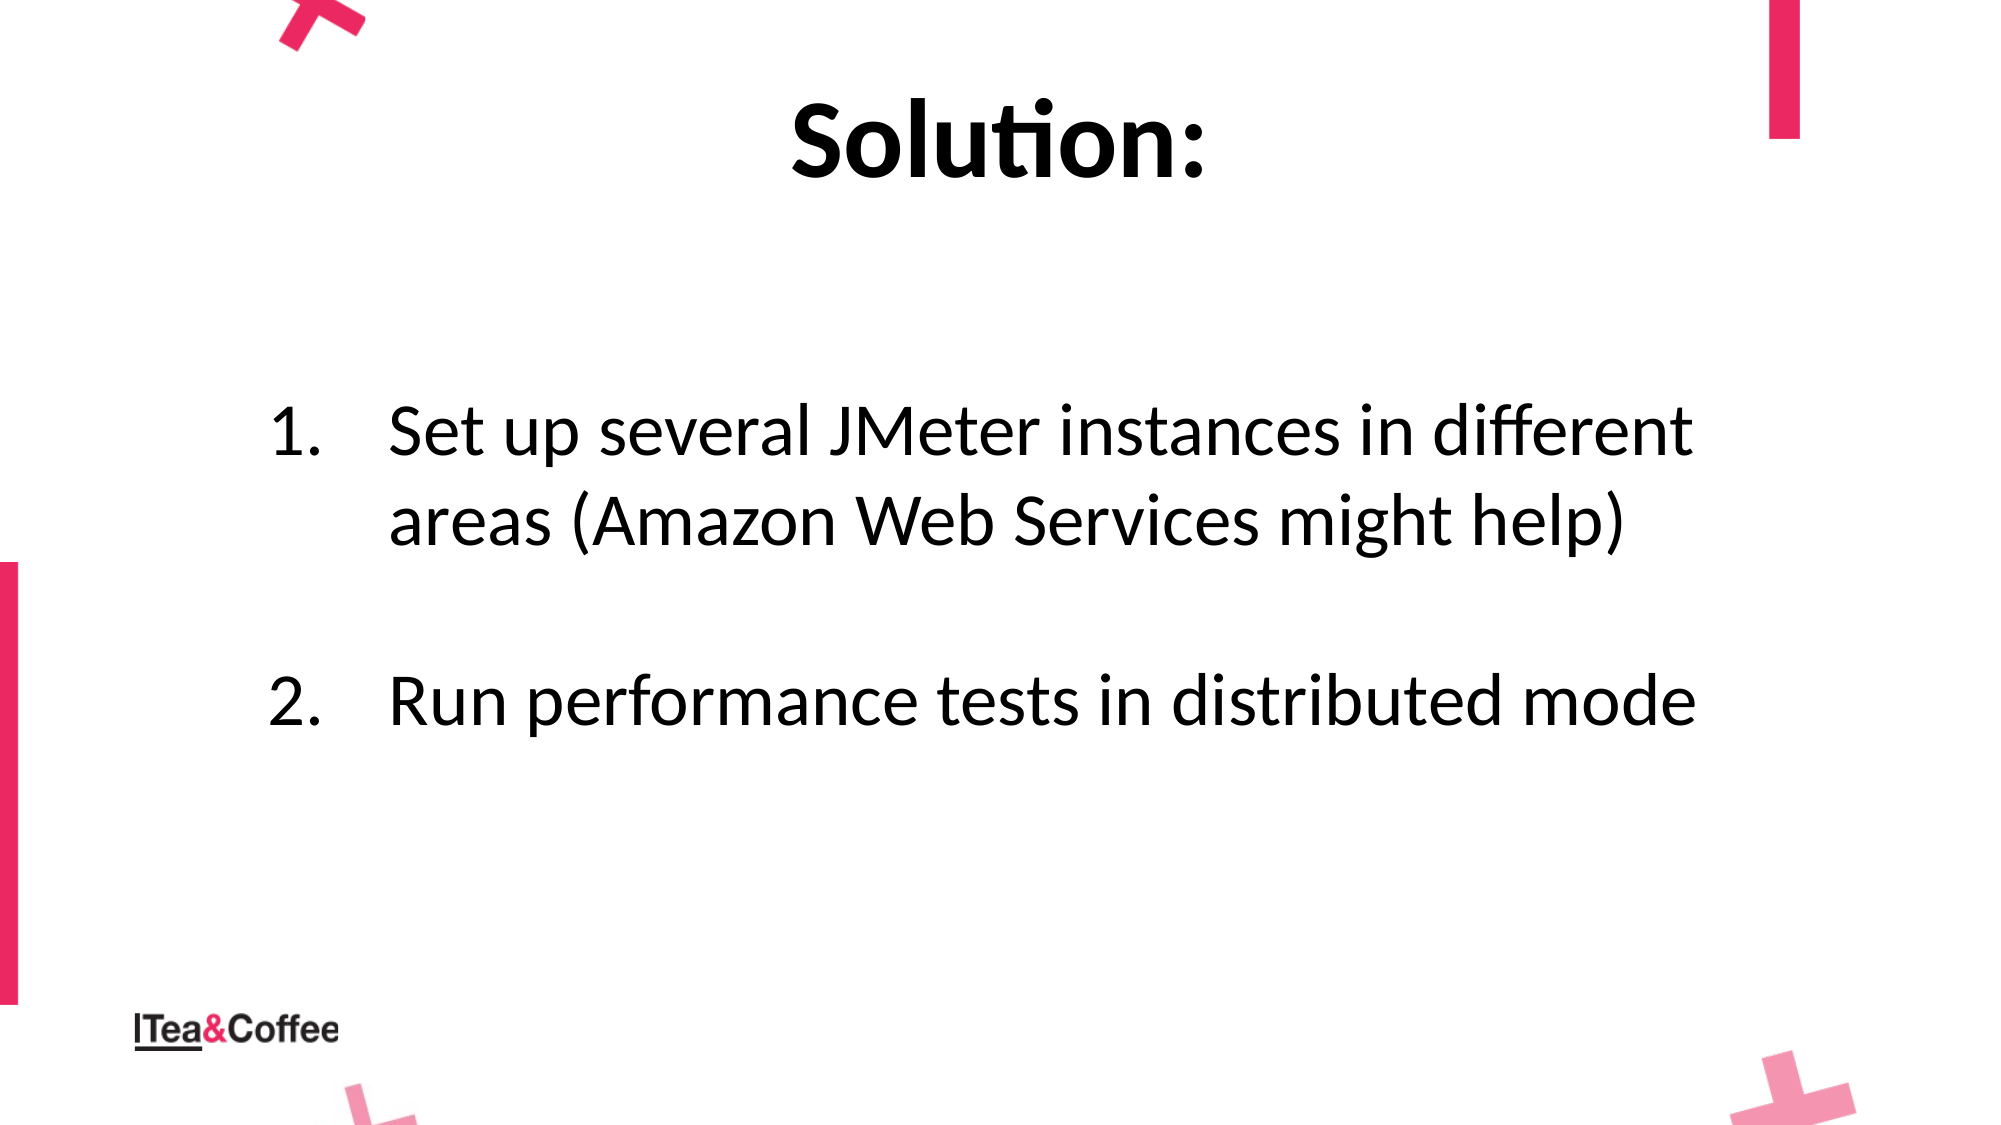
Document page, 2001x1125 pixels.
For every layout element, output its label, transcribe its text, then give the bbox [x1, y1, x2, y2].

text_box Set up several JMeter instances in different areas (Amazon Web Services might help) Run performance tests in distributed mode [252, 275, 1748, 937]
text_box Solution: [183, 51, 1817, 208]
picture [314, 1083, 420, 1125]
picture [134, 1012, 339, 1051]
picture [1728, 1050, 1857, 1125]
picture [0, 562, 19, 1005]
picture [1768, 0, 1800, 139]
picture [263, 0, 366, 52]
